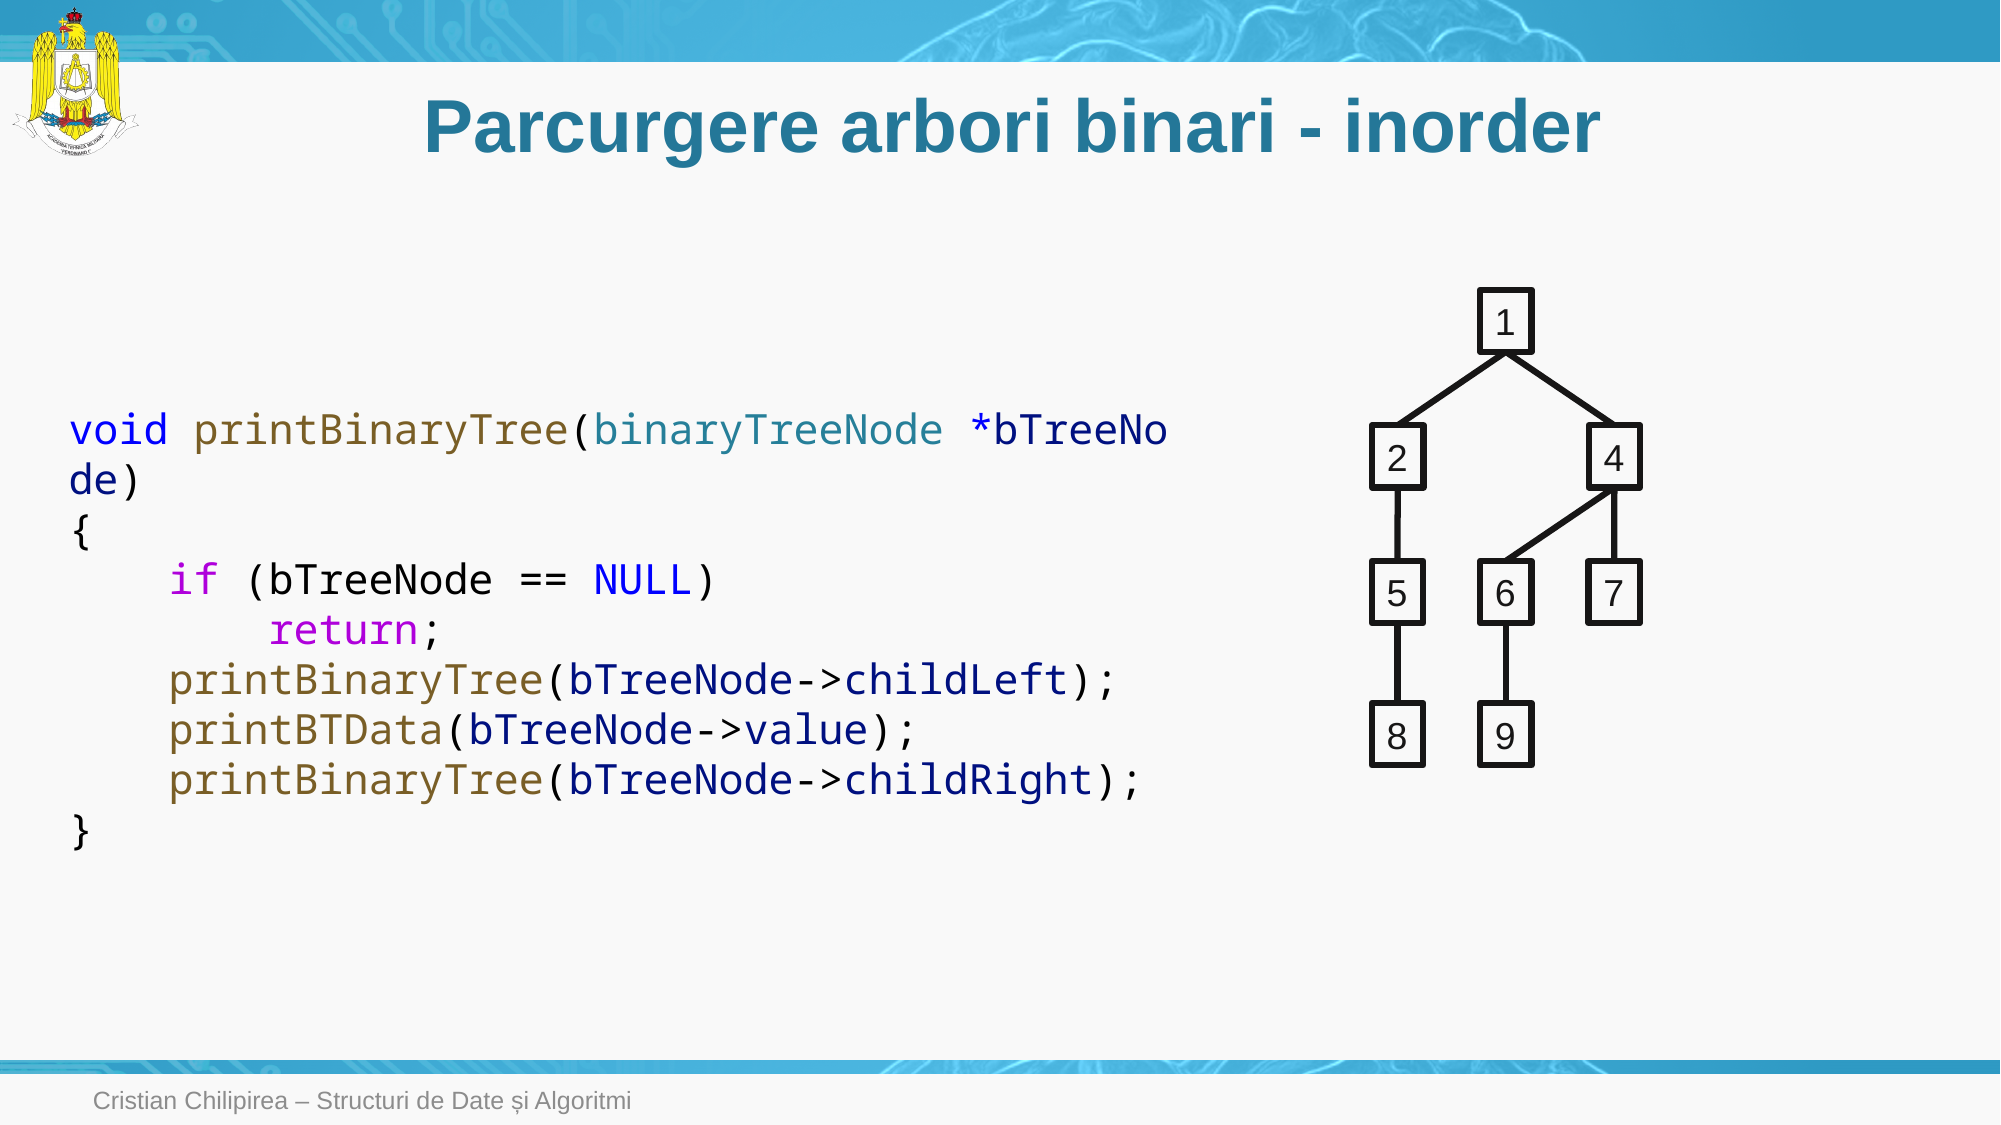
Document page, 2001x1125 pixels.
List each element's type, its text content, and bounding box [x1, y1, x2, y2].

text_box 2 [1371, 425, 1424, 488]
text_box 1 [1480, 289, 1532, 351]
picture [0, 0, 2000, 156]
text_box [1397, 351, 1505, 426]
text_box void printBinaryTree(binaryTreeNode *bTreeNode) { if (bTreeNode == NULL) return; printBinaryTree(bTreeNode->childLeft); printBTData(bTreeNode->value); printBinaryTree(bTreeNode->childRight); } [53, 395, 1186, 861]
text_box 8 [1371, 703, 1424, 766]
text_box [1505, 351, 1615, 426]
picture [0, 1060, 2000, 1074]
title Parcurgere arbori binari - inorder [150, 76, 1876, 180]
text_box 6 [1480, 560, 1532, 623]
text_box 7 [1588, 560, 1640, 623]
text_box 5 [1371, 560, 1424, 623]
text_box 4 [1588, 425, 1641, 488]
text_box 9 [1480, 703, 1532, 766]
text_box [1505, 487, 1615, 561]
footer Cristian Chilipirea – Structuri de Date și Algoritmi [77, 1073, 1338, 1125]
